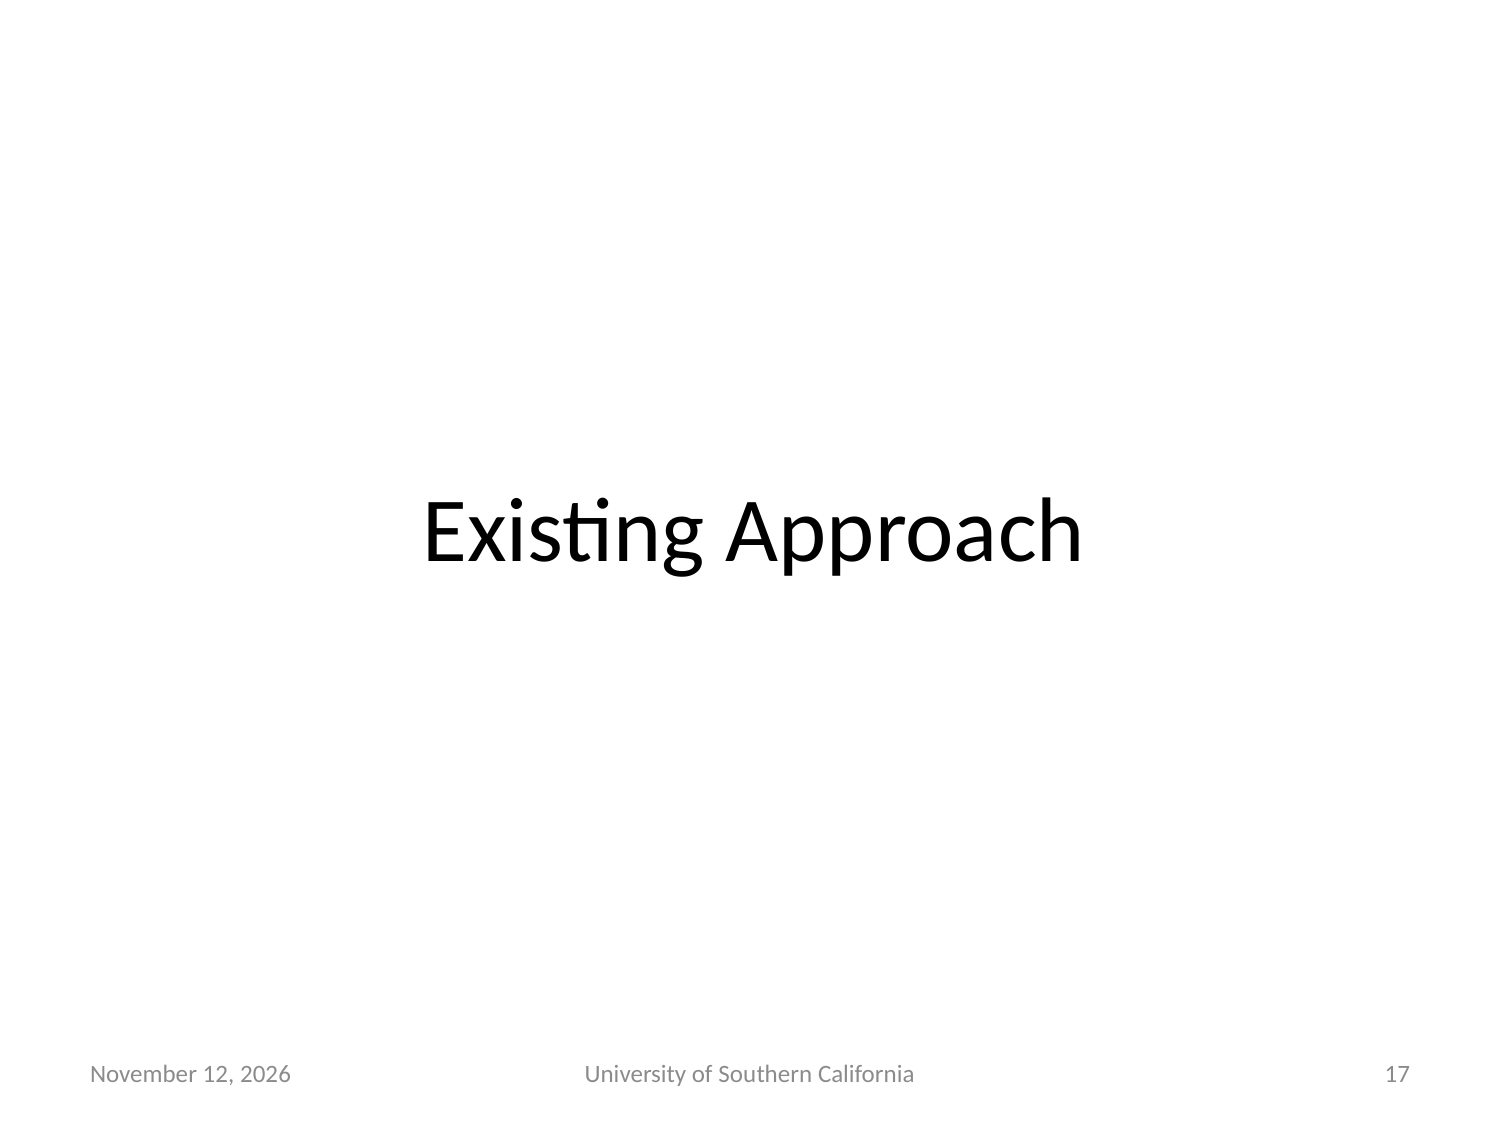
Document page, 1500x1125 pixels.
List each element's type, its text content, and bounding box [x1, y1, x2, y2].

title Existing Approach [79, 437, 1430, 613]
footer University of Southern California [512, 1042, 988, 1103]
slide_number 17 [1074, 1042, 1425, 1103]
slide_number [75, 1042, 425, 1103]
